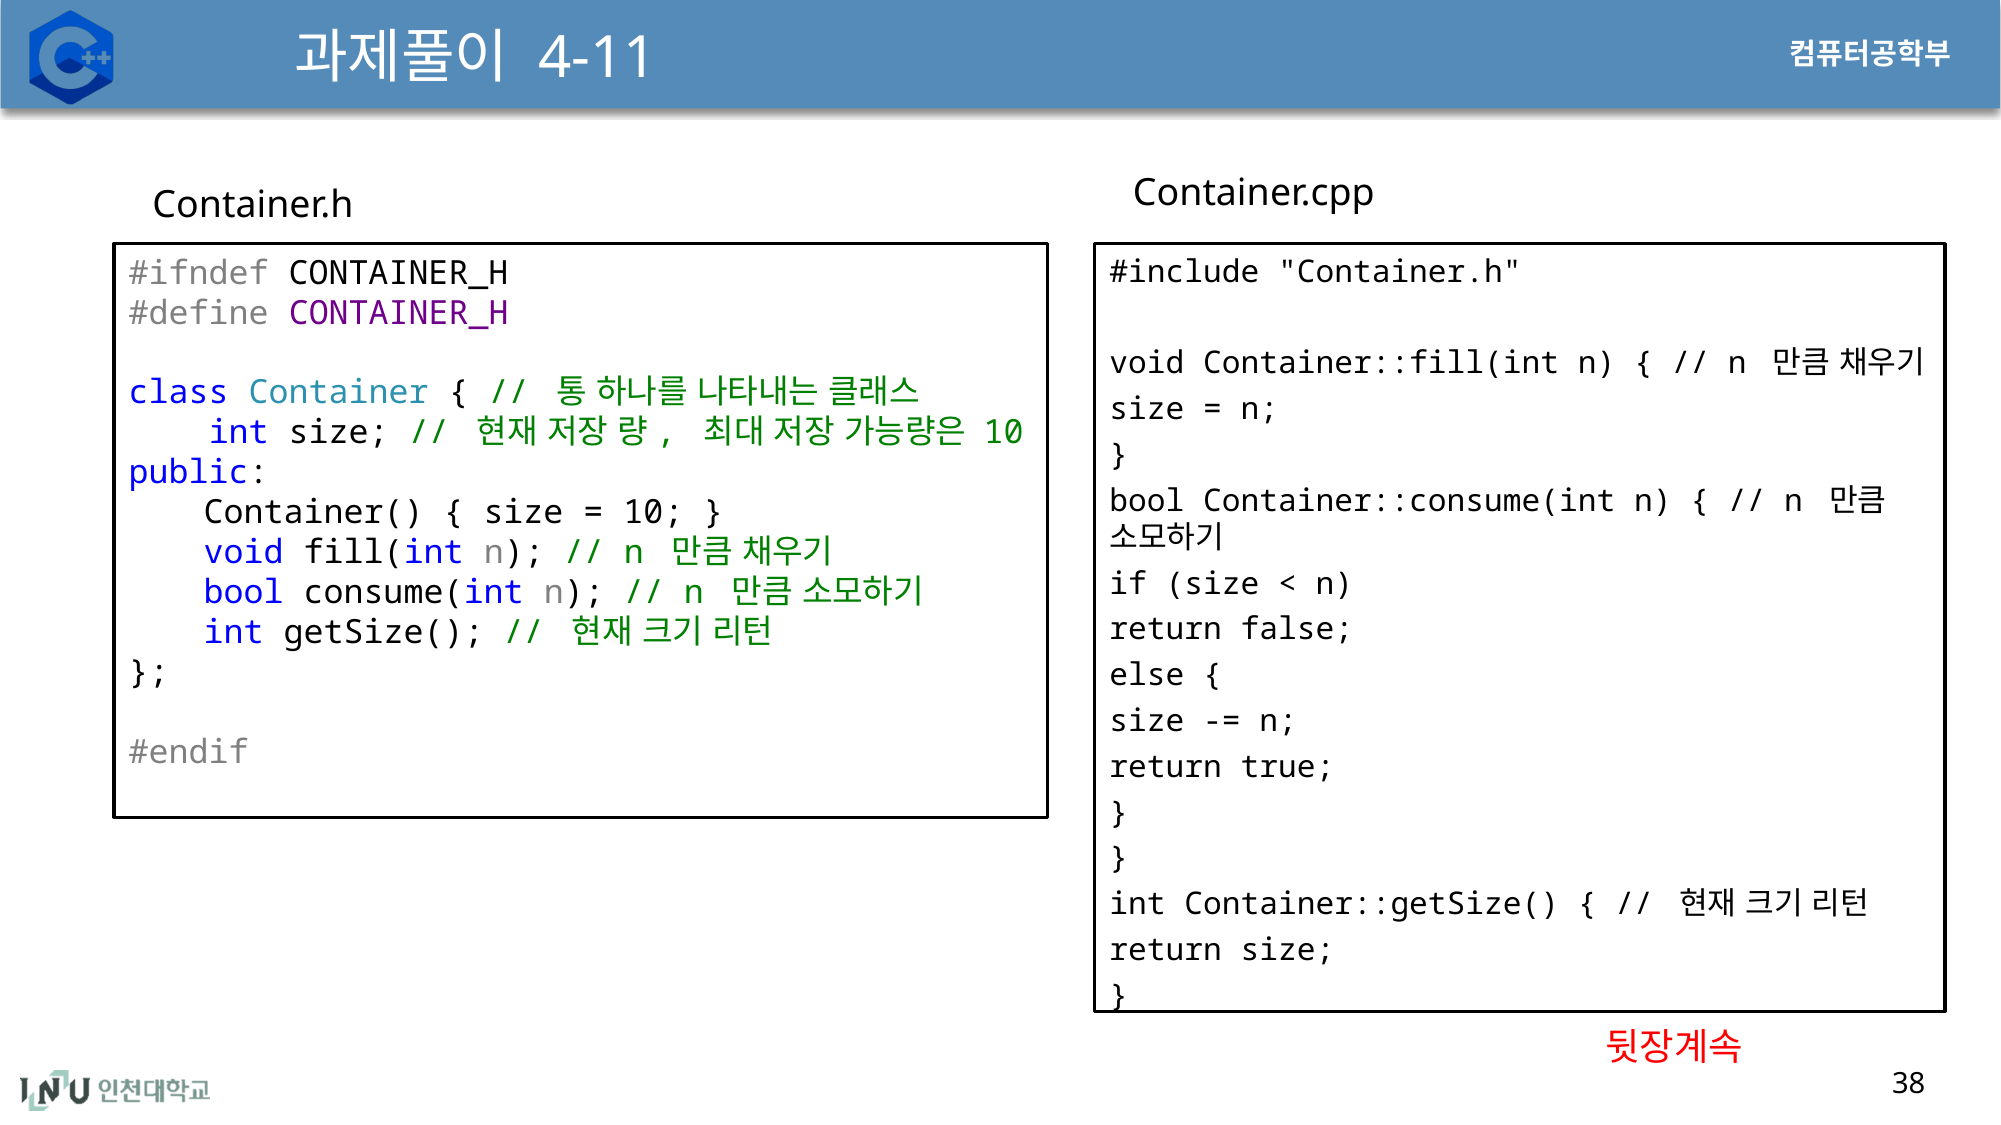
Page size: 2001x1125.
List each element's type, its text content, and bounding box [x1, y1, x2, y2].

text_box Container.cpp [1118, 160, 1485, 221]
text_box 뒷장계속 [1590, 1015, 1827, 1076]
text_box Container.h [137, 172, 422, 233]
text_box #ifndef CONTAINER_H #define CONTAINER_H class Container { // 통 하나를 나타내는 클래스 int size; // 현재 저장 량, 최대 저장 가능량은 10 public: Container() { size = 10; } void fill(int n); // n 만큼 채우기 bool consume(int n); // n 만큼 소모하기 int getSize(); // 현재 크기 리턴 }; #endif [112, 242, 1049, 819]
title 과제풀이 4-11 [279, 7, 1390, 102]
picture [19, 0, 125, 116]
list #include "Container.h" void Container::fill(int n) { // n 만큼 채우기 size = n; } bool Container::consume(int n) { // n 만큼 소모하기 if (size < n) return false; else { size -= n; return true; } } int Container::getSize() { // 현재 크기 리턴 return size; } [1093, 242, 1947, 1013]
